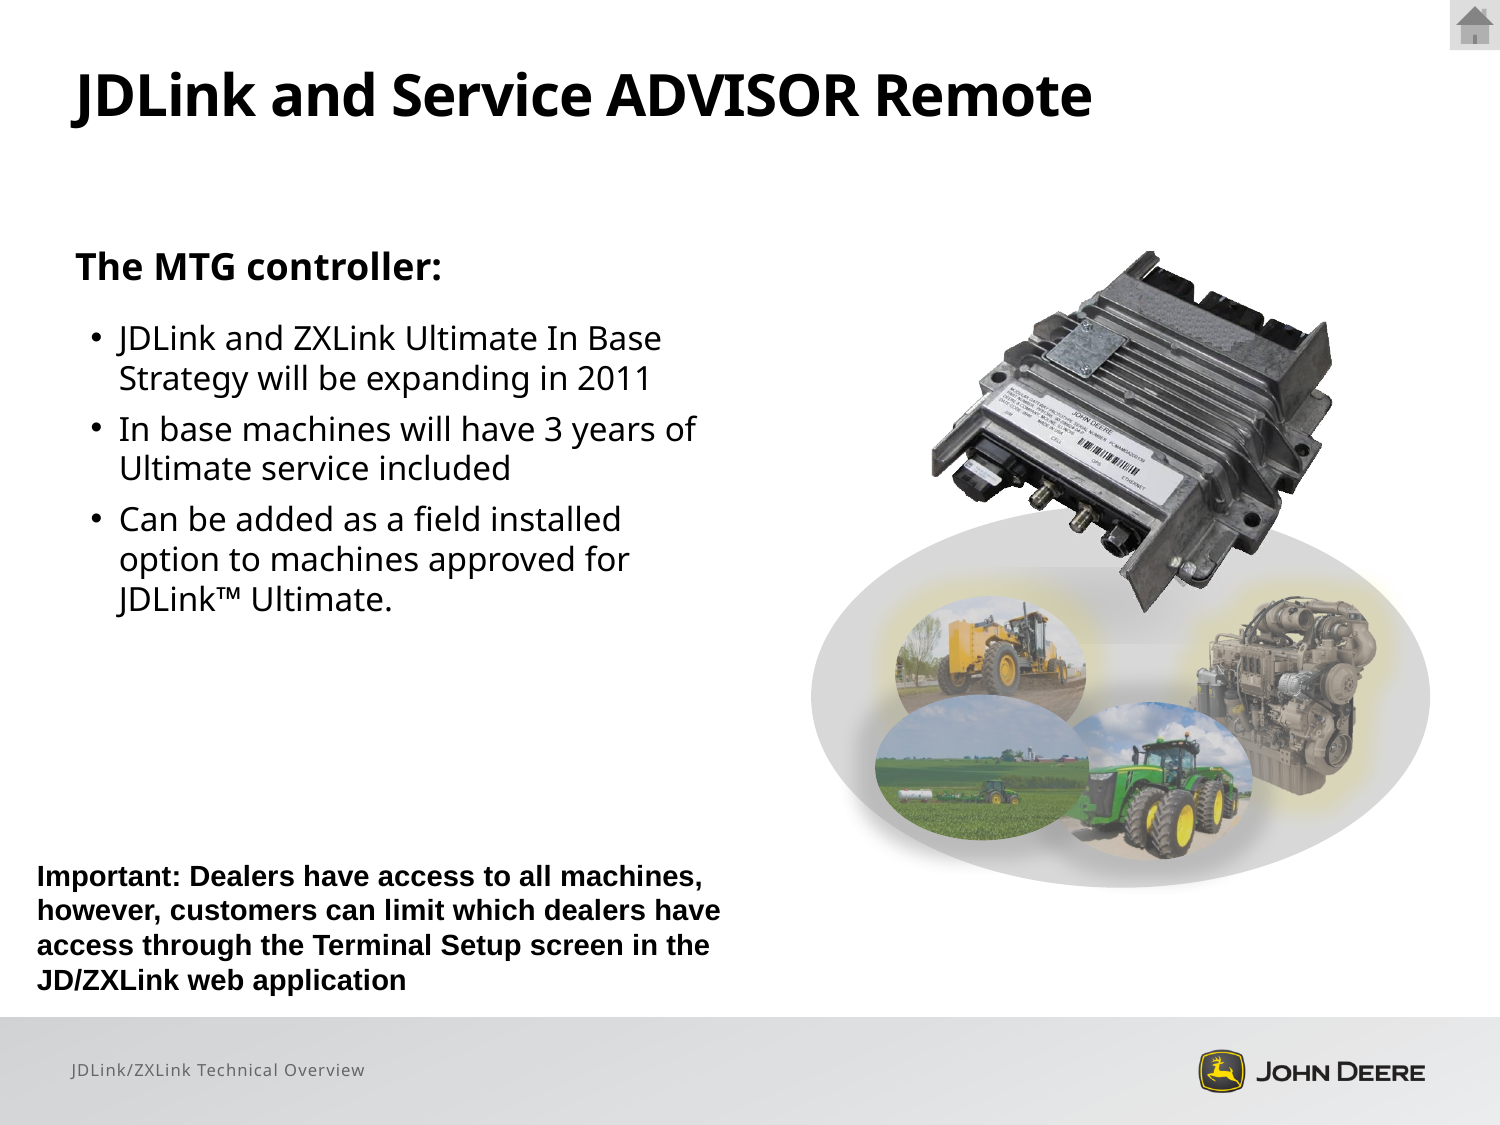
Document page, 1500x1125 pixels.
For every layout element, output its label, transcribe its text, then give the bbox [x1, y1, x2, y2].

title JDLink and Service ADVISOR Remote [75, 48, 1425, 155]
list JDLink and ZXLink Ultimate In Base Strategy will be expanding in 2011 In base machines will have 3 years of Ultimate service included Can be added as a field installed option to machines approved for JDLink™ Ultimate. [75, 317, 730, 849]
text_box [810, 505, 1431, 888]
picture [884, 250, 1405, 643]
text_box Important: Dealers have access to all machines, however, customers can limit which dealers have access through the Terminal Setup screen in the JD/ZXLink web application [22, 849, 766, 1004]
picture [0, 1017, 1500, 1125]
list The MTG controller: [75, 214, 730, 289]
